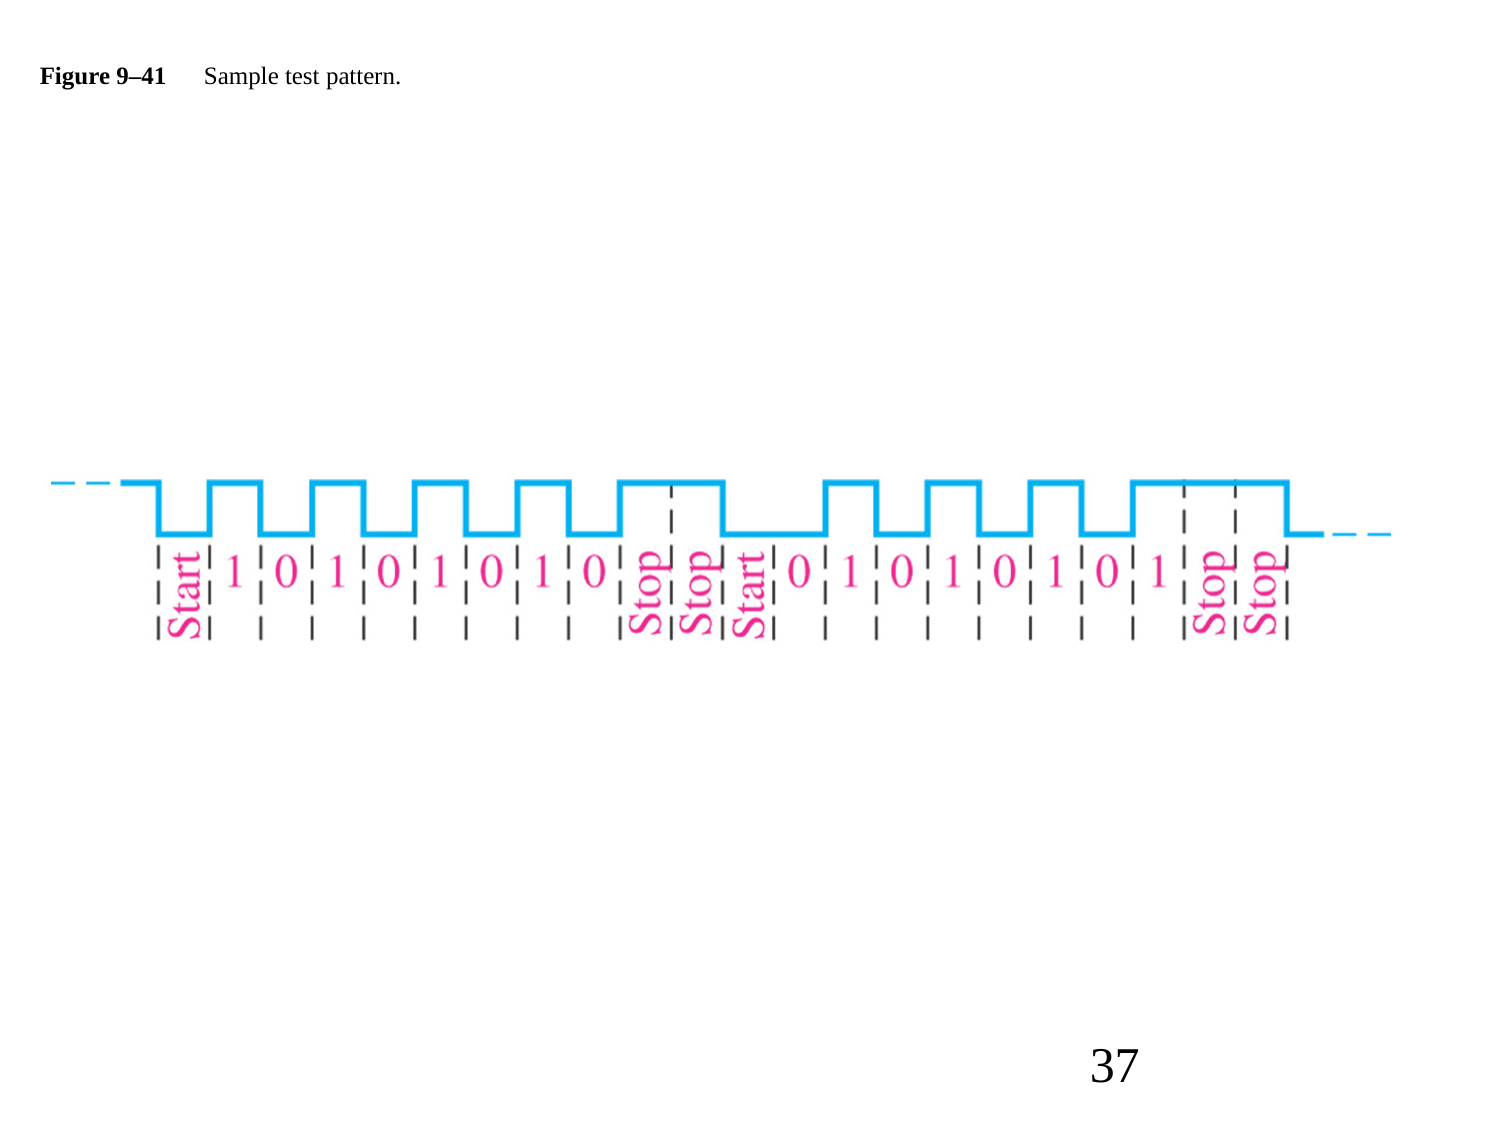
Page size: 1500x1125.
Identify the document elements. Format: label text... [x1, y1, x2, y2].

slide_number 37 [1074, 1025, 1387, 1100]
title Figure 9–41 Sample test pattern. [24, 37, 1463, 113]
picture [37, 465, 1406, 660]
